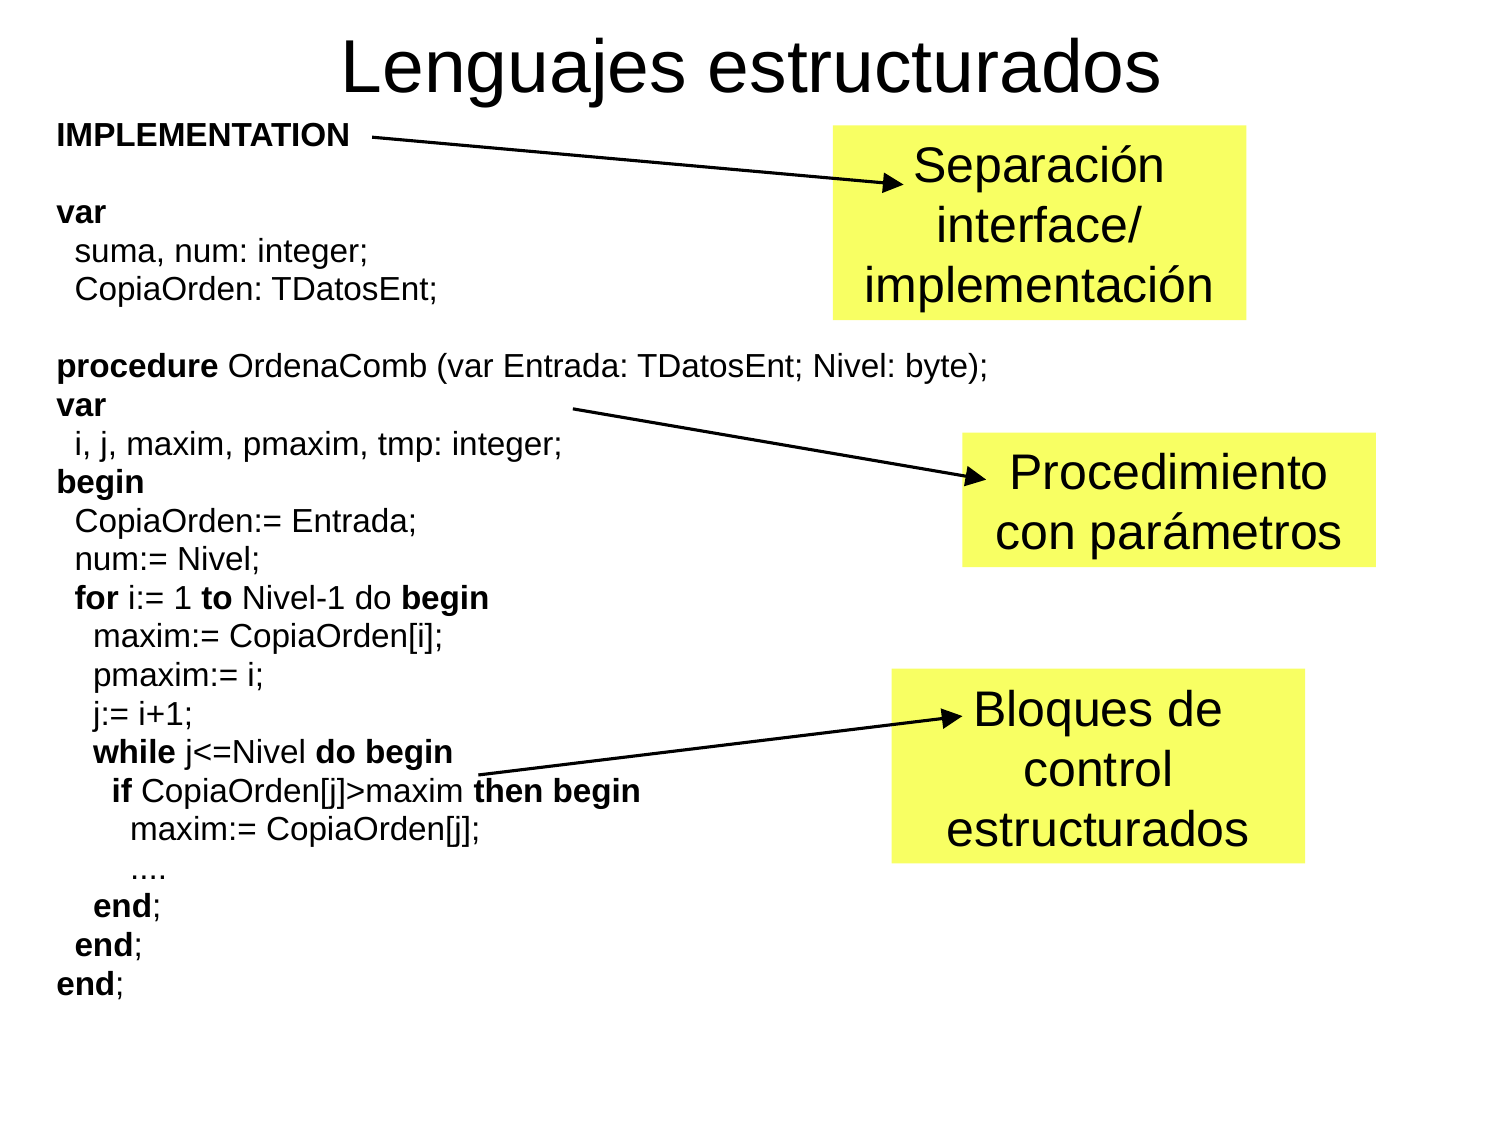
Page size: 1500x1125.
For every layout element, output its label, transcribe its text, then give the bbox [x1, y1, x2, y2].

text_box Procedimiento con parámetros [962, 432, 1376, 568]
text_box Separación interface/ implementación [832, 125, 1247, 321]
text_box [372, 137, 904, 194]
text_box [572, 408, 987, 487]
text_box Bloques de control estructurados [891, 668, 1306, 864]
title Lenguajes estructurados [76, 0, 1427, 113]
text_box [478, 708, 963, 776]
list IMPLEMENTATION var suma, num: integer; CopiaOrden: TDatosEnt; procedure OrdenaComb (var Entrada: TDatosEnt; Nivel: byte); var i, j, maxim, pmaxim, tmp: integer; begin CopiaOrden:= Entrada; num:= Nivel; for i:= 1 to Nivel-1 do begin maxim:= CopiaOrden[i]; pmaxim:= i; j:= i+1; while j<=Nivel do begin if CopiaOrden[j]>maxim then begin maxim:= CopiaOrden[j]; .... end; end; end; [41, 113, 1459, 1059]
